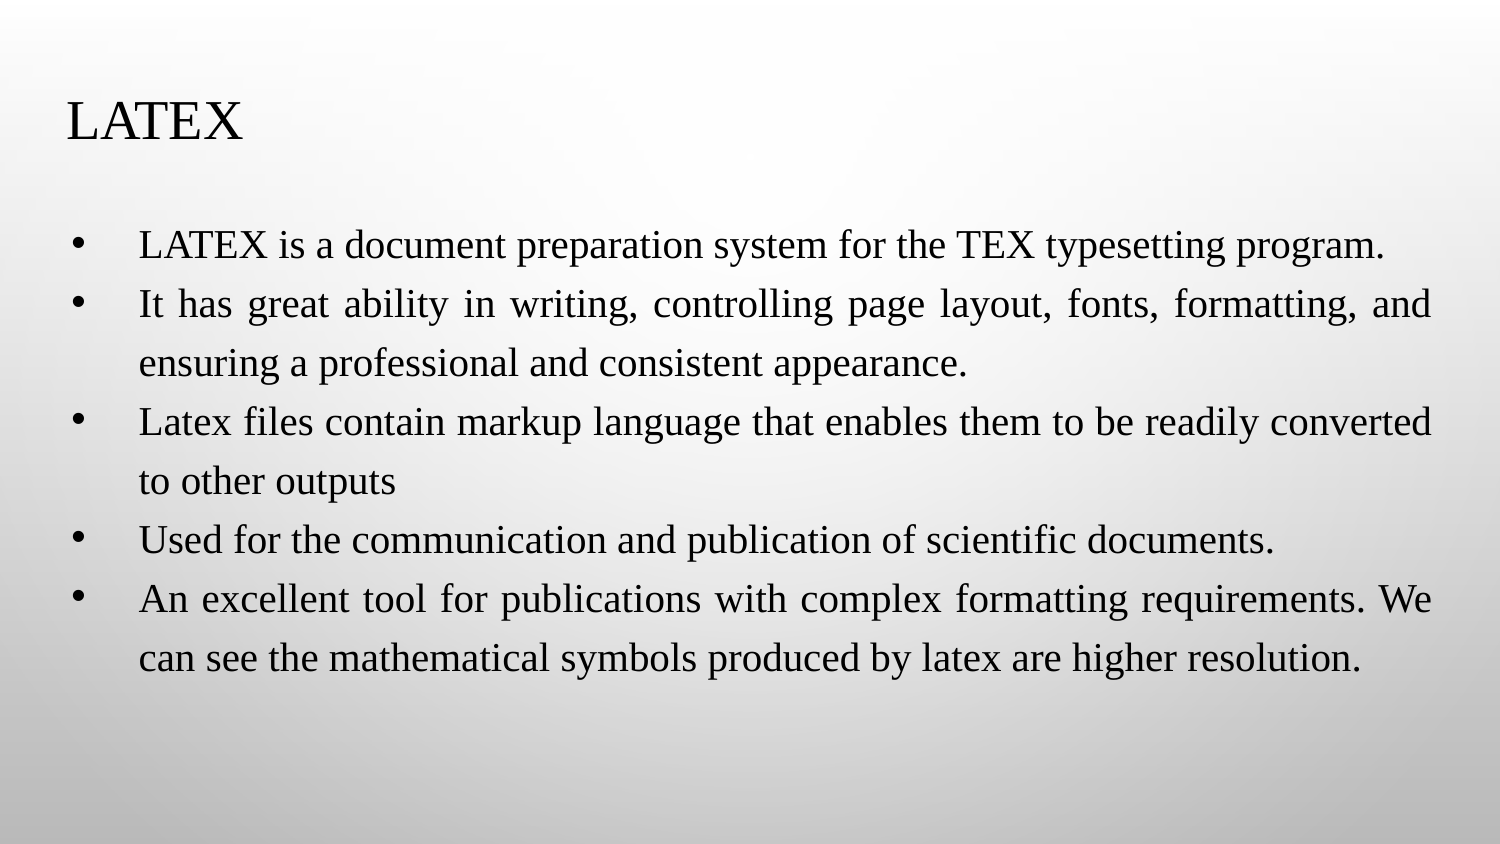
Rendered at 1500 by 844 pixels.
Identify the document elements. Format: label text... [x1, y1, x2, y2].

picture [0, 0, 1500, 844]
title LATEX [51, 76, 1084, 171]
list LATEX is a document preparation system for the TEX typesetting program. It has great ability in writing, controlling page layout, fonts, formatting, and ensuring a professional and consistent appearance. Latex files contain markup language that enables them to be readily converted to other outputs Used for the communication and publication of scientific documents. An excellent tool for publications with complex formatting requirements. We can see the mathematical symbols produced by latex are higher resolution. [51, 192, 1449, 754]
